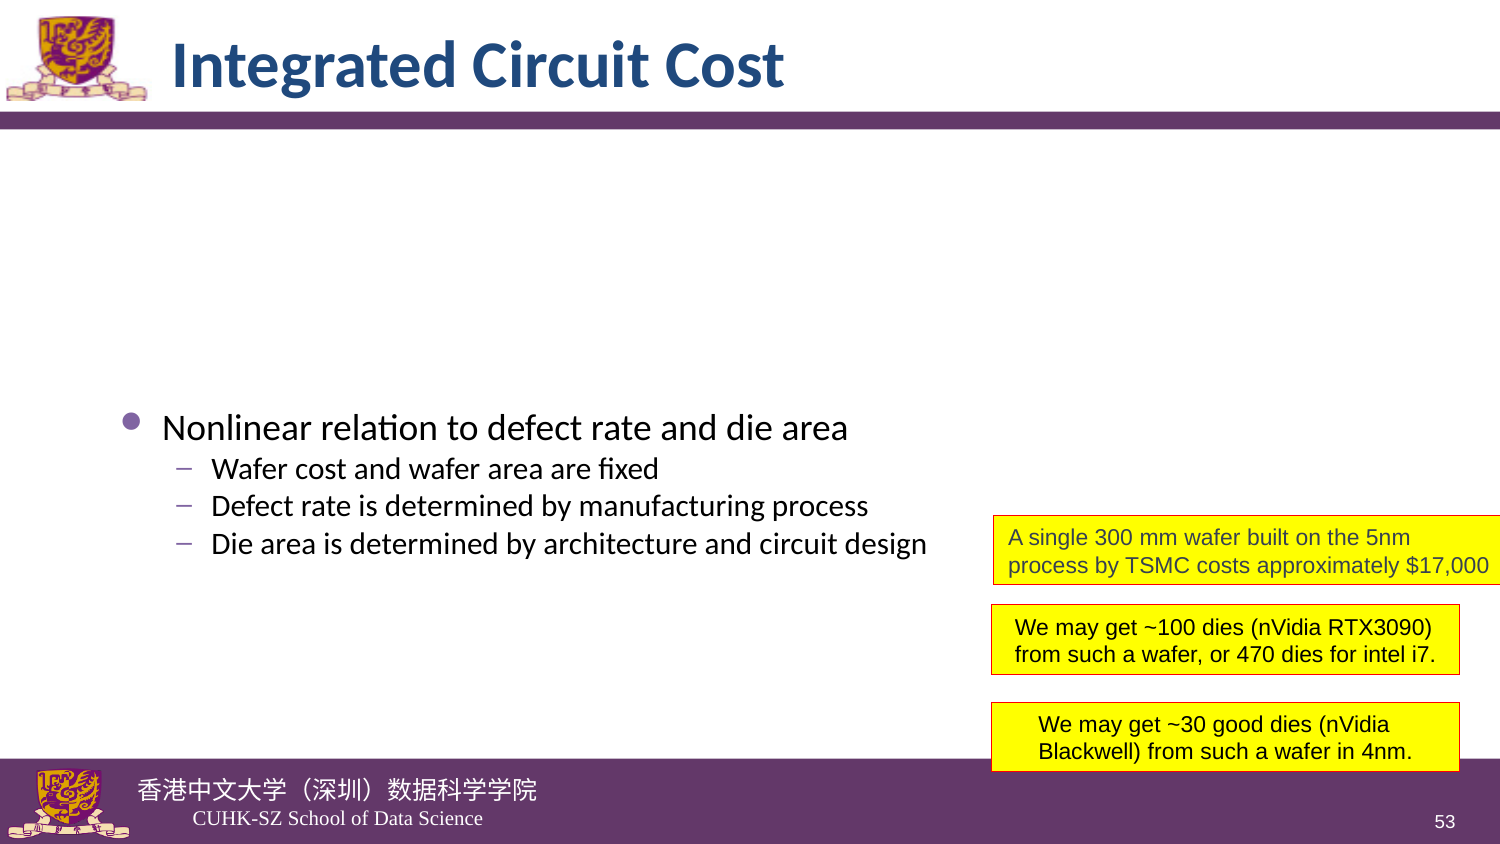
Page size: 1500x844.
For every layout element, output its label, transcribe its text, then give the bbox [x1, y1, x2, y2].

text_box We may get ~100 dies (nVidia RTX3090) from such a wafer, or 470 dies for intel i7. [991, 604, 1460, 675]
picture [7, 768, 130, 839]
slide_number 53 [1120, 802, 1471, 844]
picture [5, 15, 152, 101]
title Integrated Circuit Cost [156, 17, 1424, 104]
text_box We may get ~30 good dies (nVidia Blackwell) from such a wafer in 4nm. [991, 702, 1460, 772]
text_box A single 300 mm wafer built on the 5nm process by TSMC costs approximately $17,000 [993, 515, 1500, 585]
